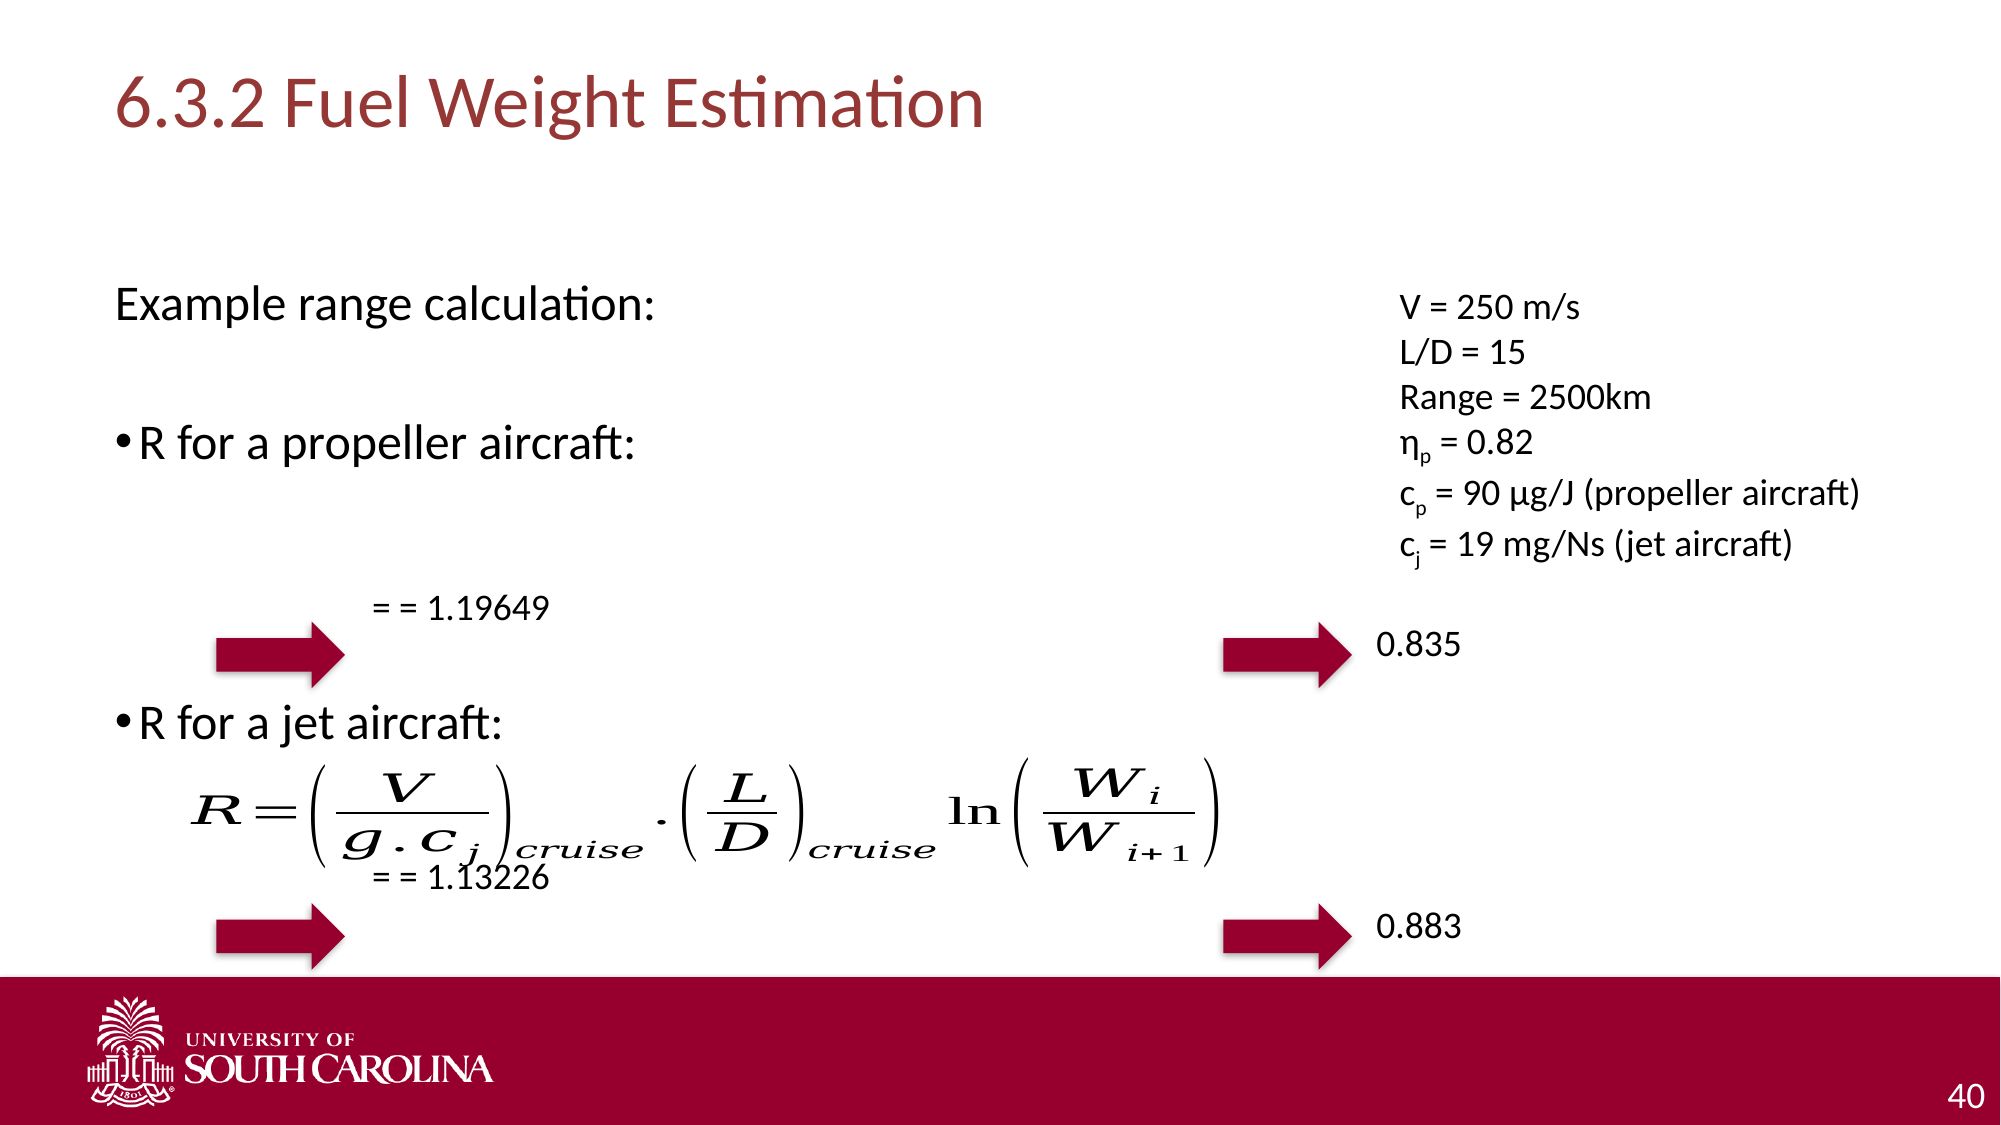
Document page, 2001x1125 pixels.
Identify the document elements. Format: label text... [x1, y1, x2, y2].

text_box [1222, 902, 1353, 971]
text_box [215, 620, 346, 689]
text_box V = 250 m/s L/D = 15 Range = 2500km ηp = 0.82 cp = 90 μg/J (propeller aircraft) cj = 19 mg/Ns (jet aircraft) [1384, 274, 1938, 578]
text_box [215, 902, 346, 971]
list Example range calculation: R for a propeller aircraft: R for a jet aircraft: [99, 262, 1900, 937]
text_box [1222, 620, 1353, 689]
picture [0, 979, 744, 1124]
title 6.3.2 Fuel Weight Estimation [99, 45, 1900, 233]
